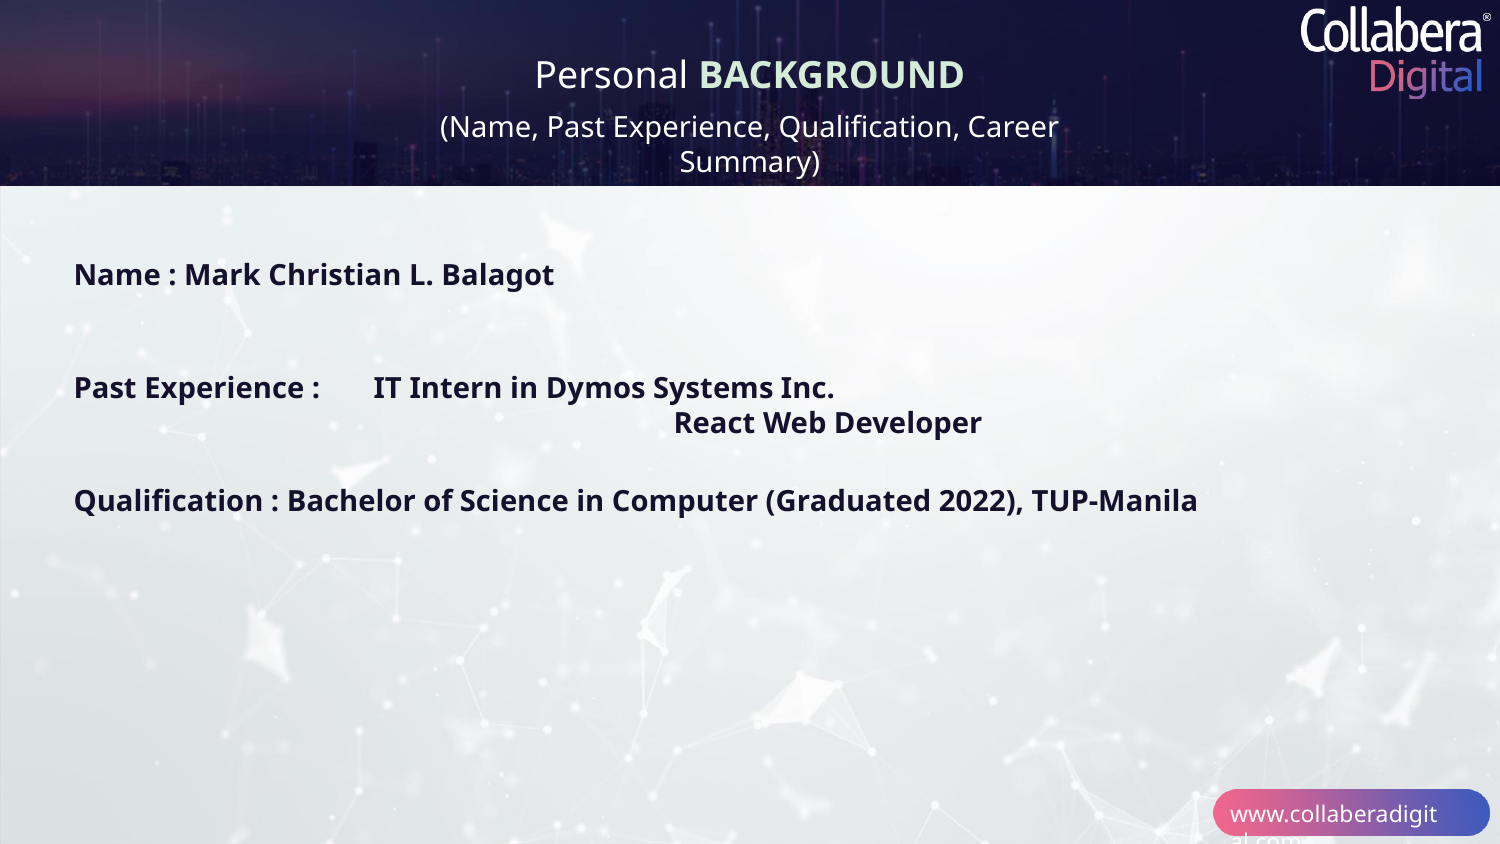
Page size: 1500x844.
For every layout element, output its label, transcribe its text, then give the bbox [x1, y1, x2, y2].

text_box Name : Mark Christian L. Balagot [62, 250, 1302, 297]
picture [0, 0, 1500, 844]
picture [1269, 839, 1277, 844]
text_box Past Experience : IT Intern in Dymos Systems Inc. React Web Developer [62, 363, 1302, 445]
text_box Qualification : Bachelor of Science in Computer (Graduated 2022), TUP-Manila [62, 476, 1302, 523]
text_box Personal BACKGROUND [519, 45, 980, 102]
text_box (Name, Past Experience, Qualification, Career Summary) [378, 102, 1121, 184]
